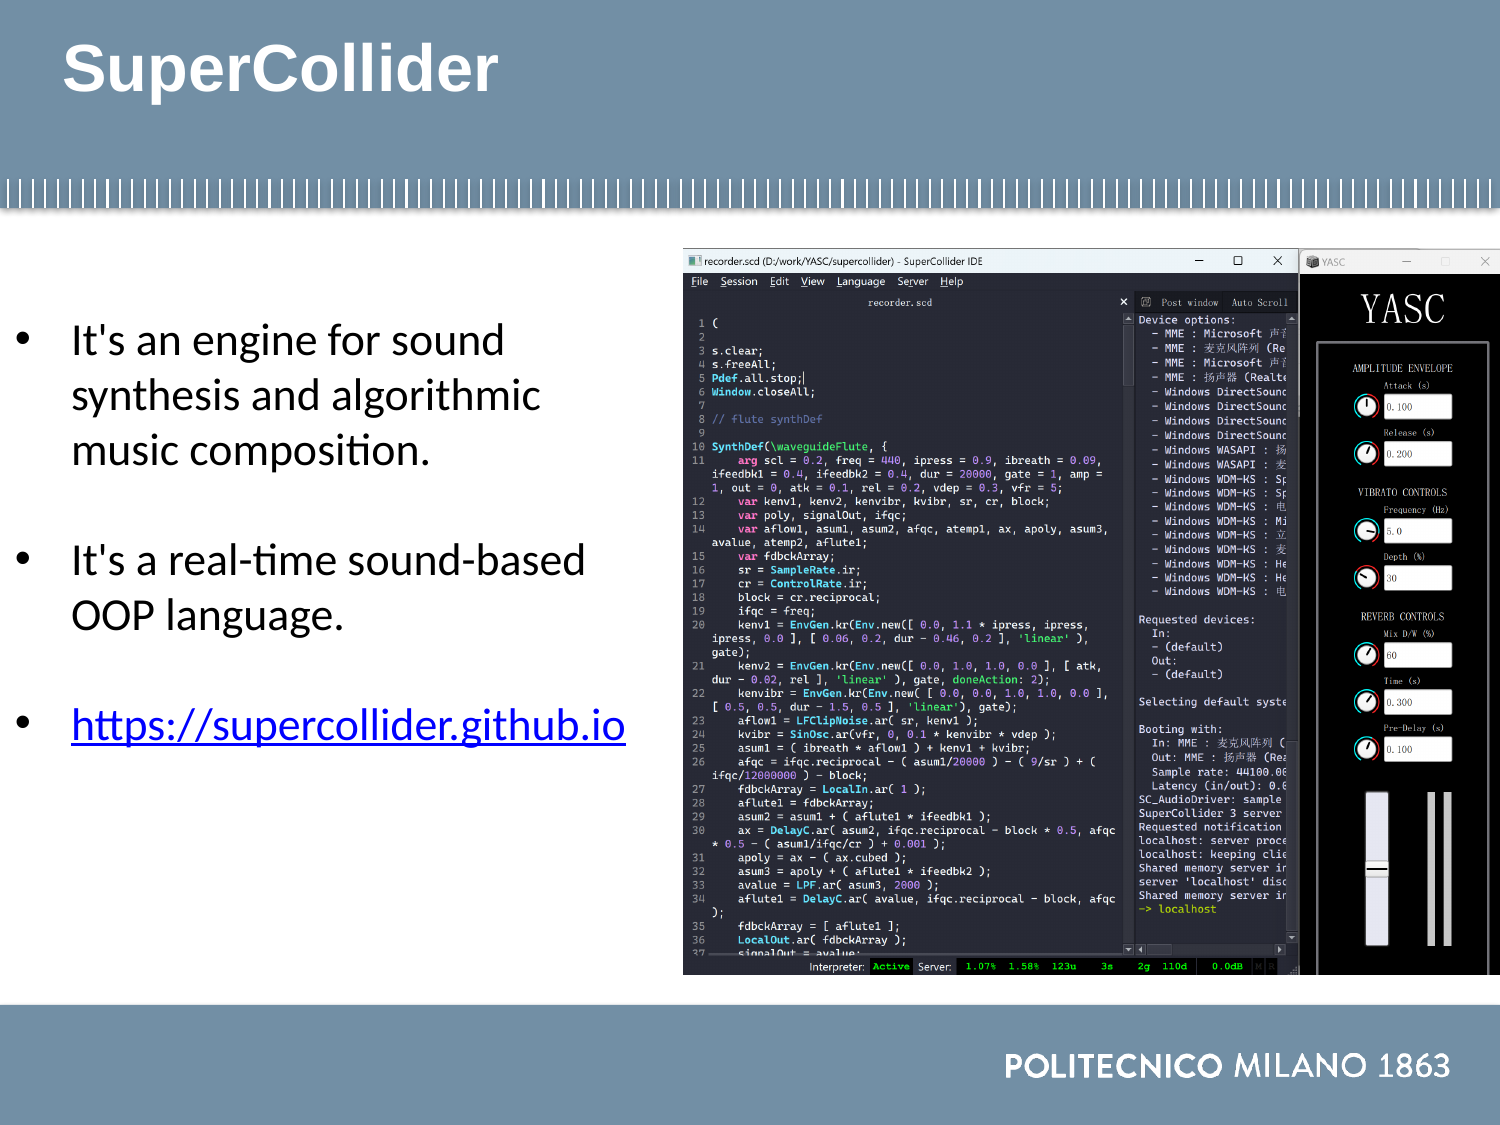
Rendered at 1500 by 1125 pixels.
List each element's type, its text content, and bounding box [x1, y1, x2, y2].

title SuperCollider [47, 17, 1455, 155]
picture [999, 1041, 1456, 1089]
picture [683, 247, 1500, 975]
text_box It's an engine for sound synthesis and algorithmic music composition. It's a real-time sound-based OOP language. https://supercollider.github.io [0, 302, 655, 757]
